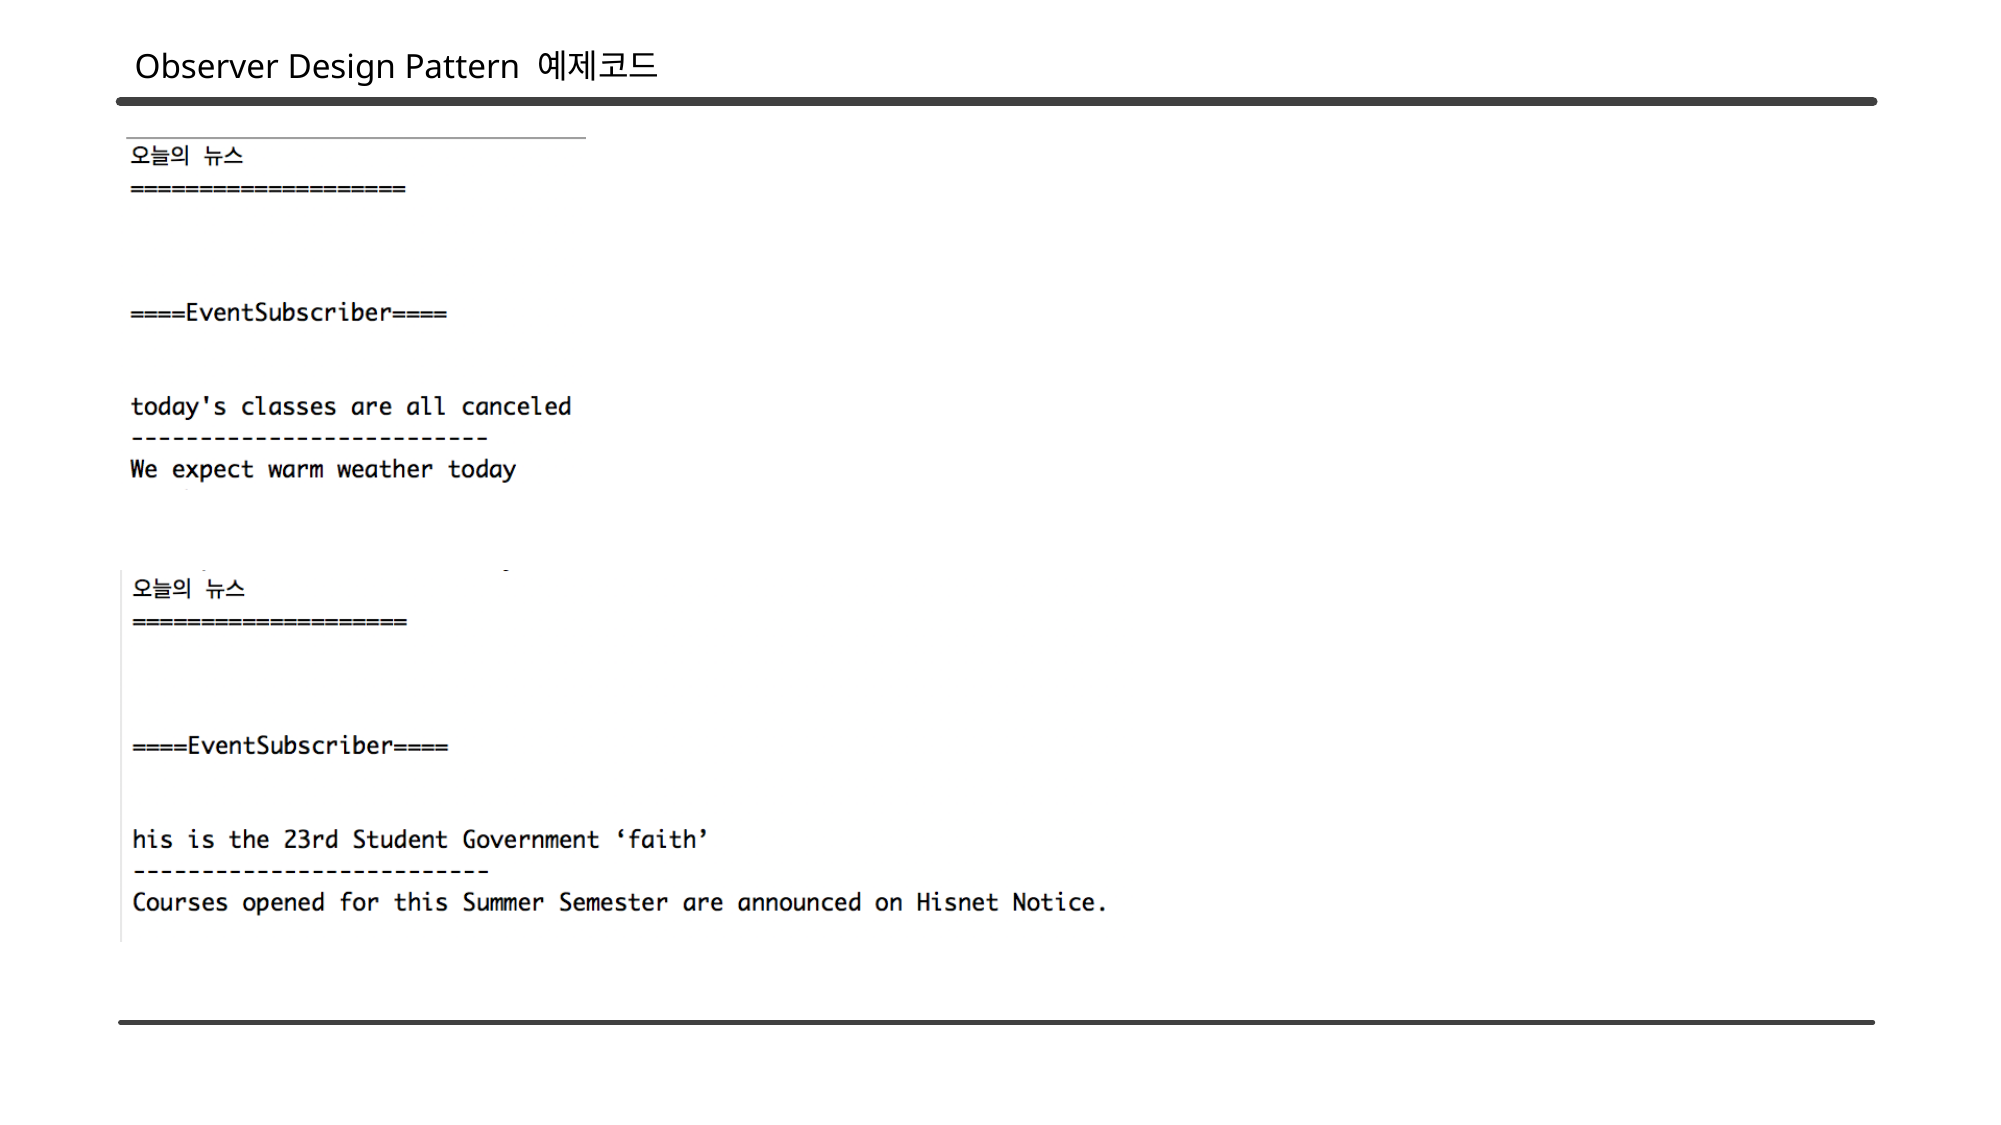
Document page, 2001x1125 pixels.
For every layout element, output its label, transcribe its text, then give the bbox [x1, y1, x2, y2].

picture [120, 570, 1135, 942]
text_box Observer Design Pattern 예제코드 [119, 37, 675, 93]
picture [120, 137, 586, 491]
